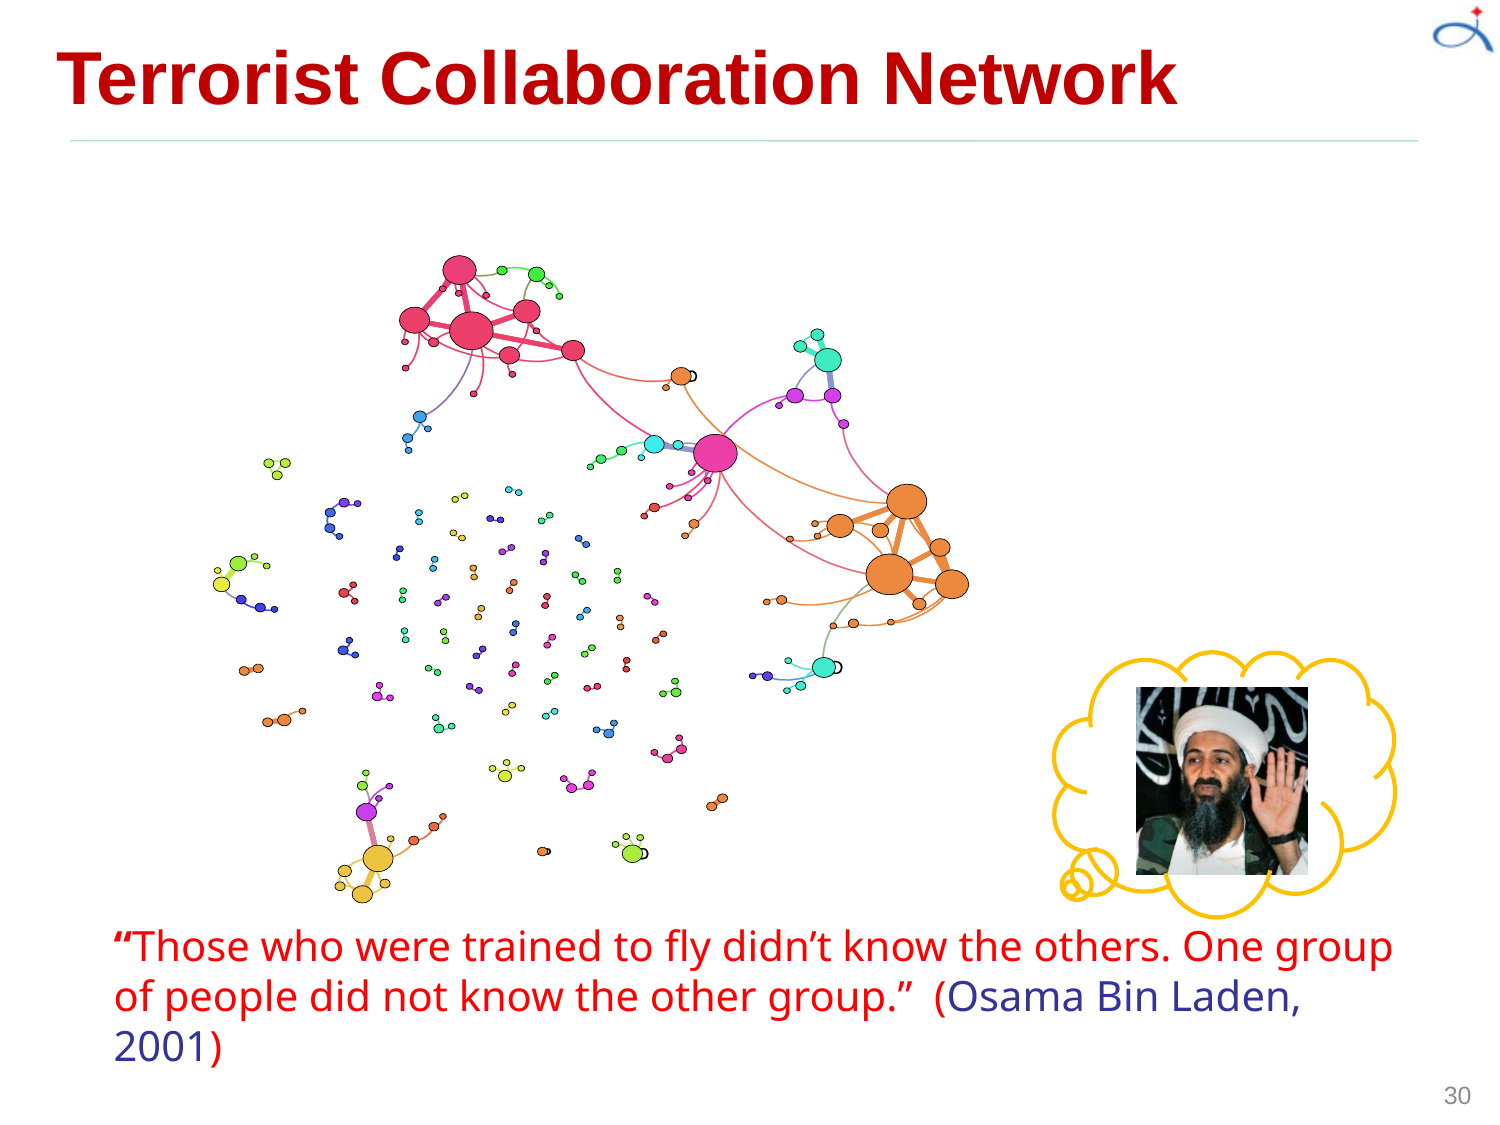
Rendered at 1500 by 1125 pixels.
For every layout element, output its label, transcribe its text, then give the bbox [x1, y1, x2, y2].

text_box “Those who were trained to fly didn’t know the others. One group of people did not know the other group.” (Osama Bin Laden, 2001) [98, 912, 1412, 1078]
picture [1432, 5, 1495, 55]
text_box [1051, 650, 1398, 920]
slide_number 30 [1136, 1065, 1487, 1125]
picture [196, 95, 987, 1064]
title Terrorist Collaboration Network [41, 12, 1326, 138]
picture [1136, 687, 1309, 876]
